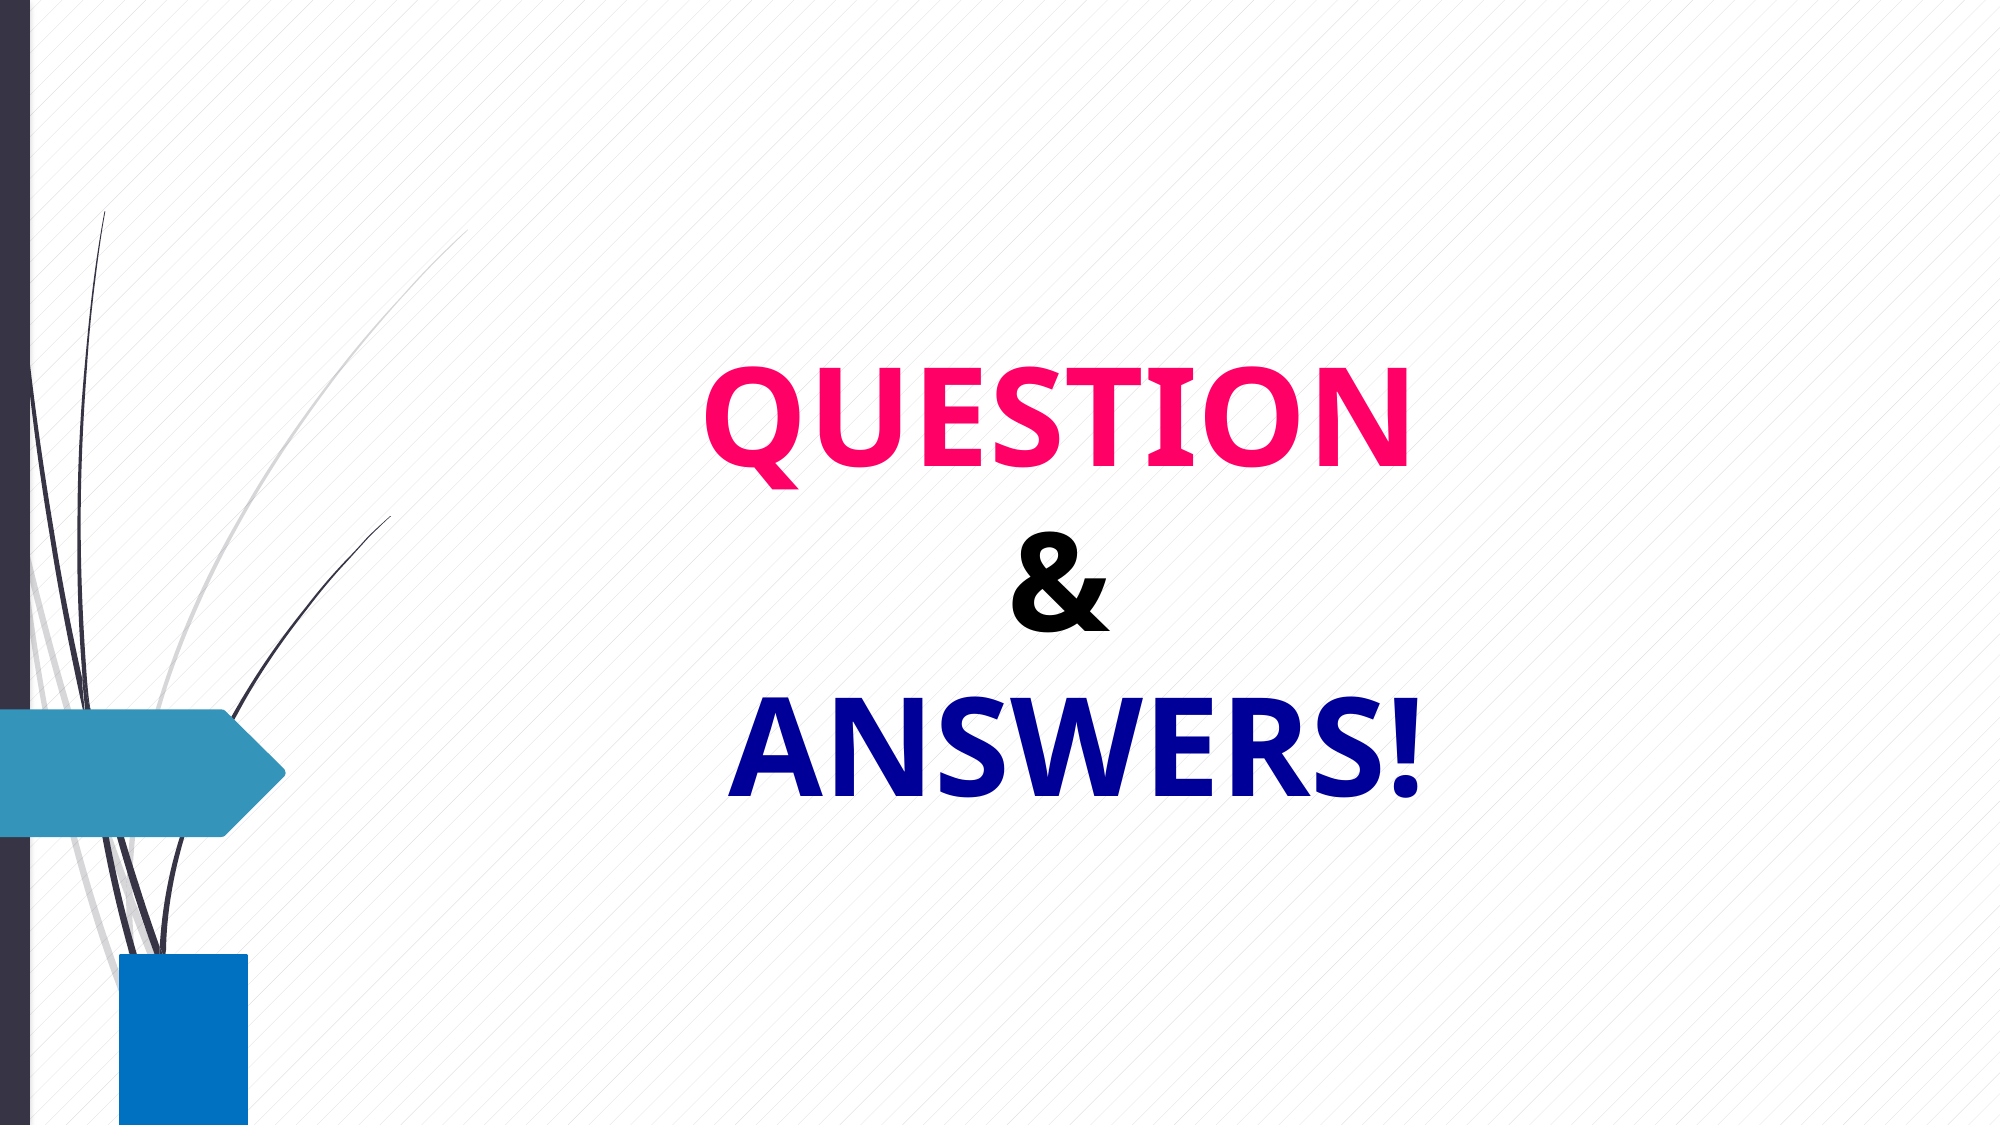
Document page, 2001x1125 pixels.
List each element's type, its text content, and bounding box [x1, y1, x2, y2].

title QUESTION & ANSWERS! [55, 592, 2000, 832]
text_box [119, 954, 248, 1125]
